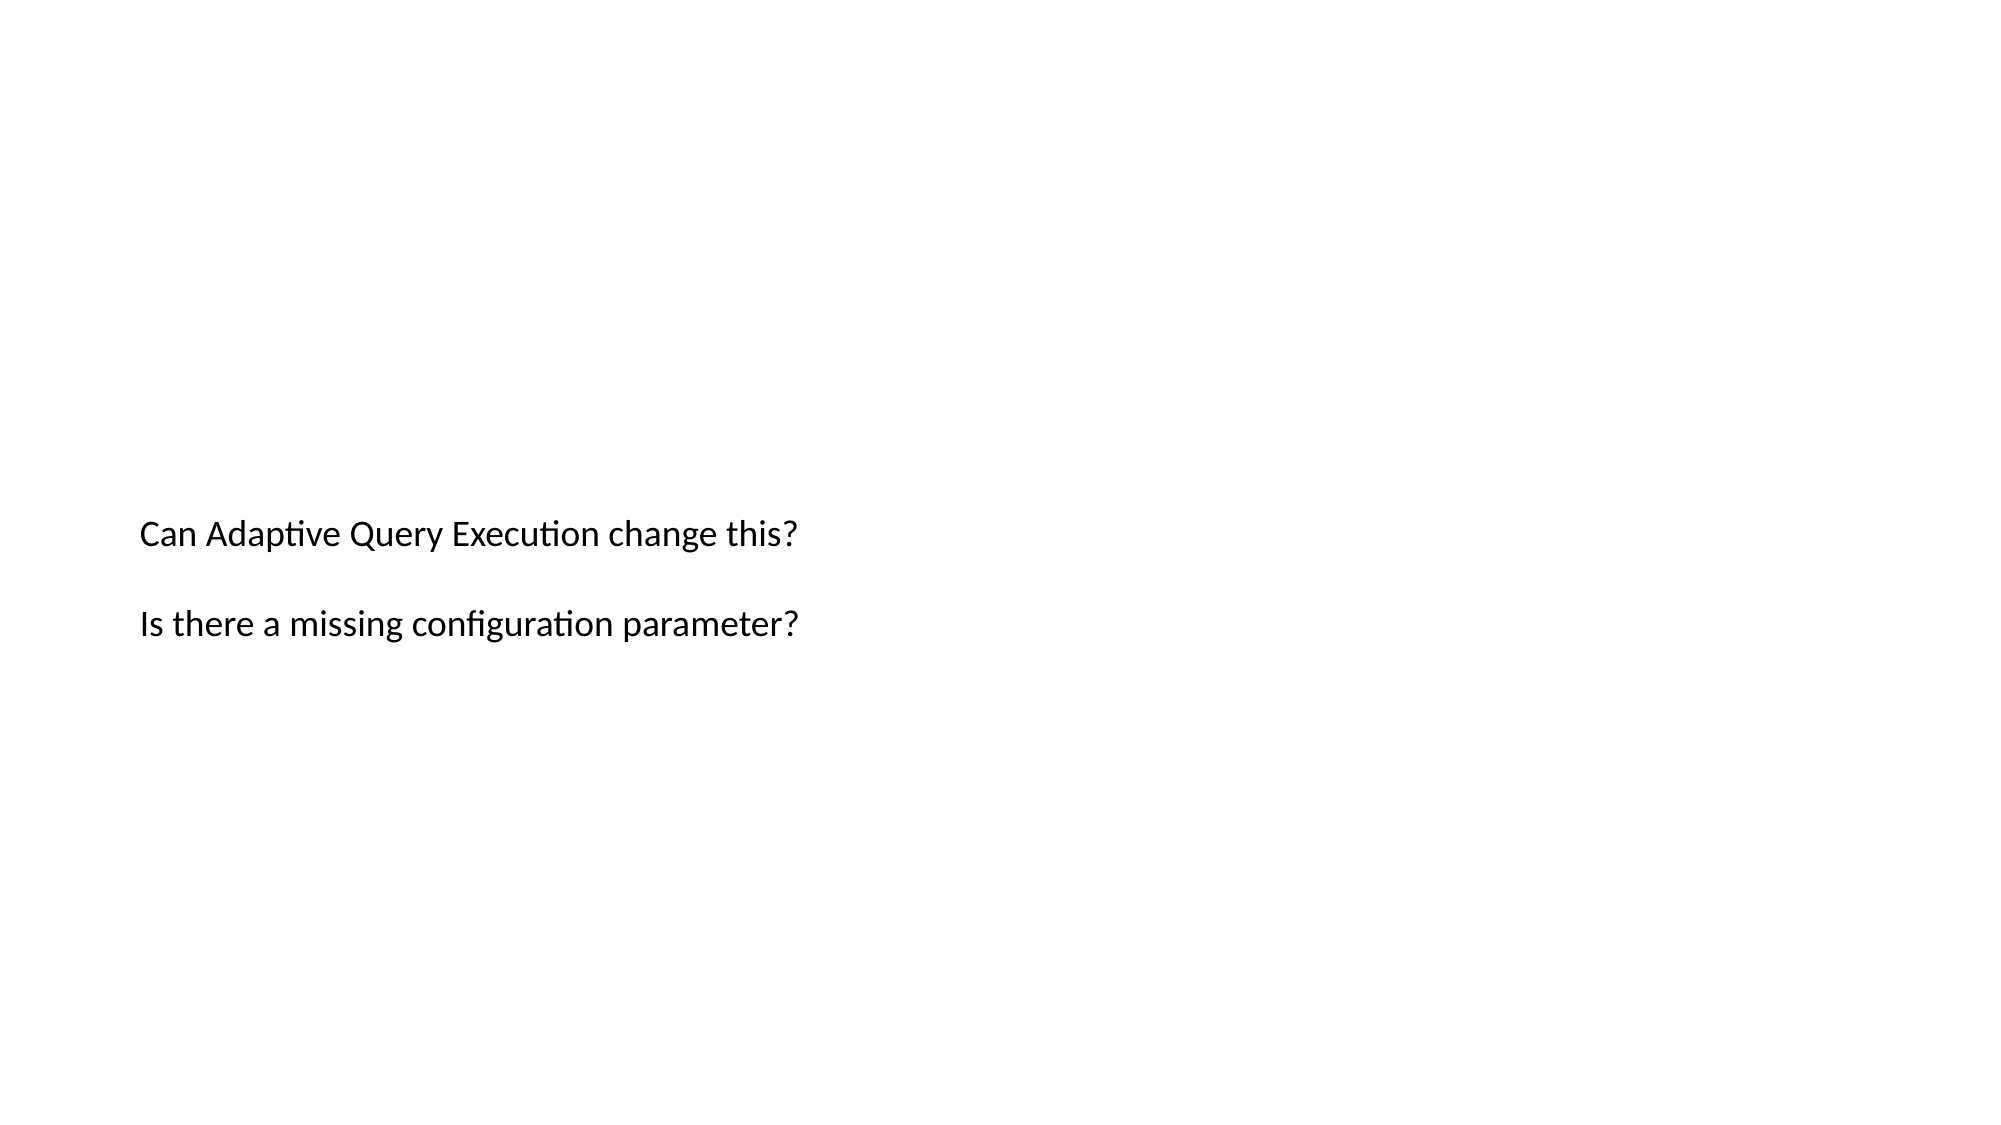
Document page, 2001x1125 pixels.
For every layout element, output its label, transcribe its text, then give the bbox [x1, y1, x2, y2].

text_box Can Adaptive Query Execution change this? Is there a missing configuration parameter? [125, 501, 1819, 652]
